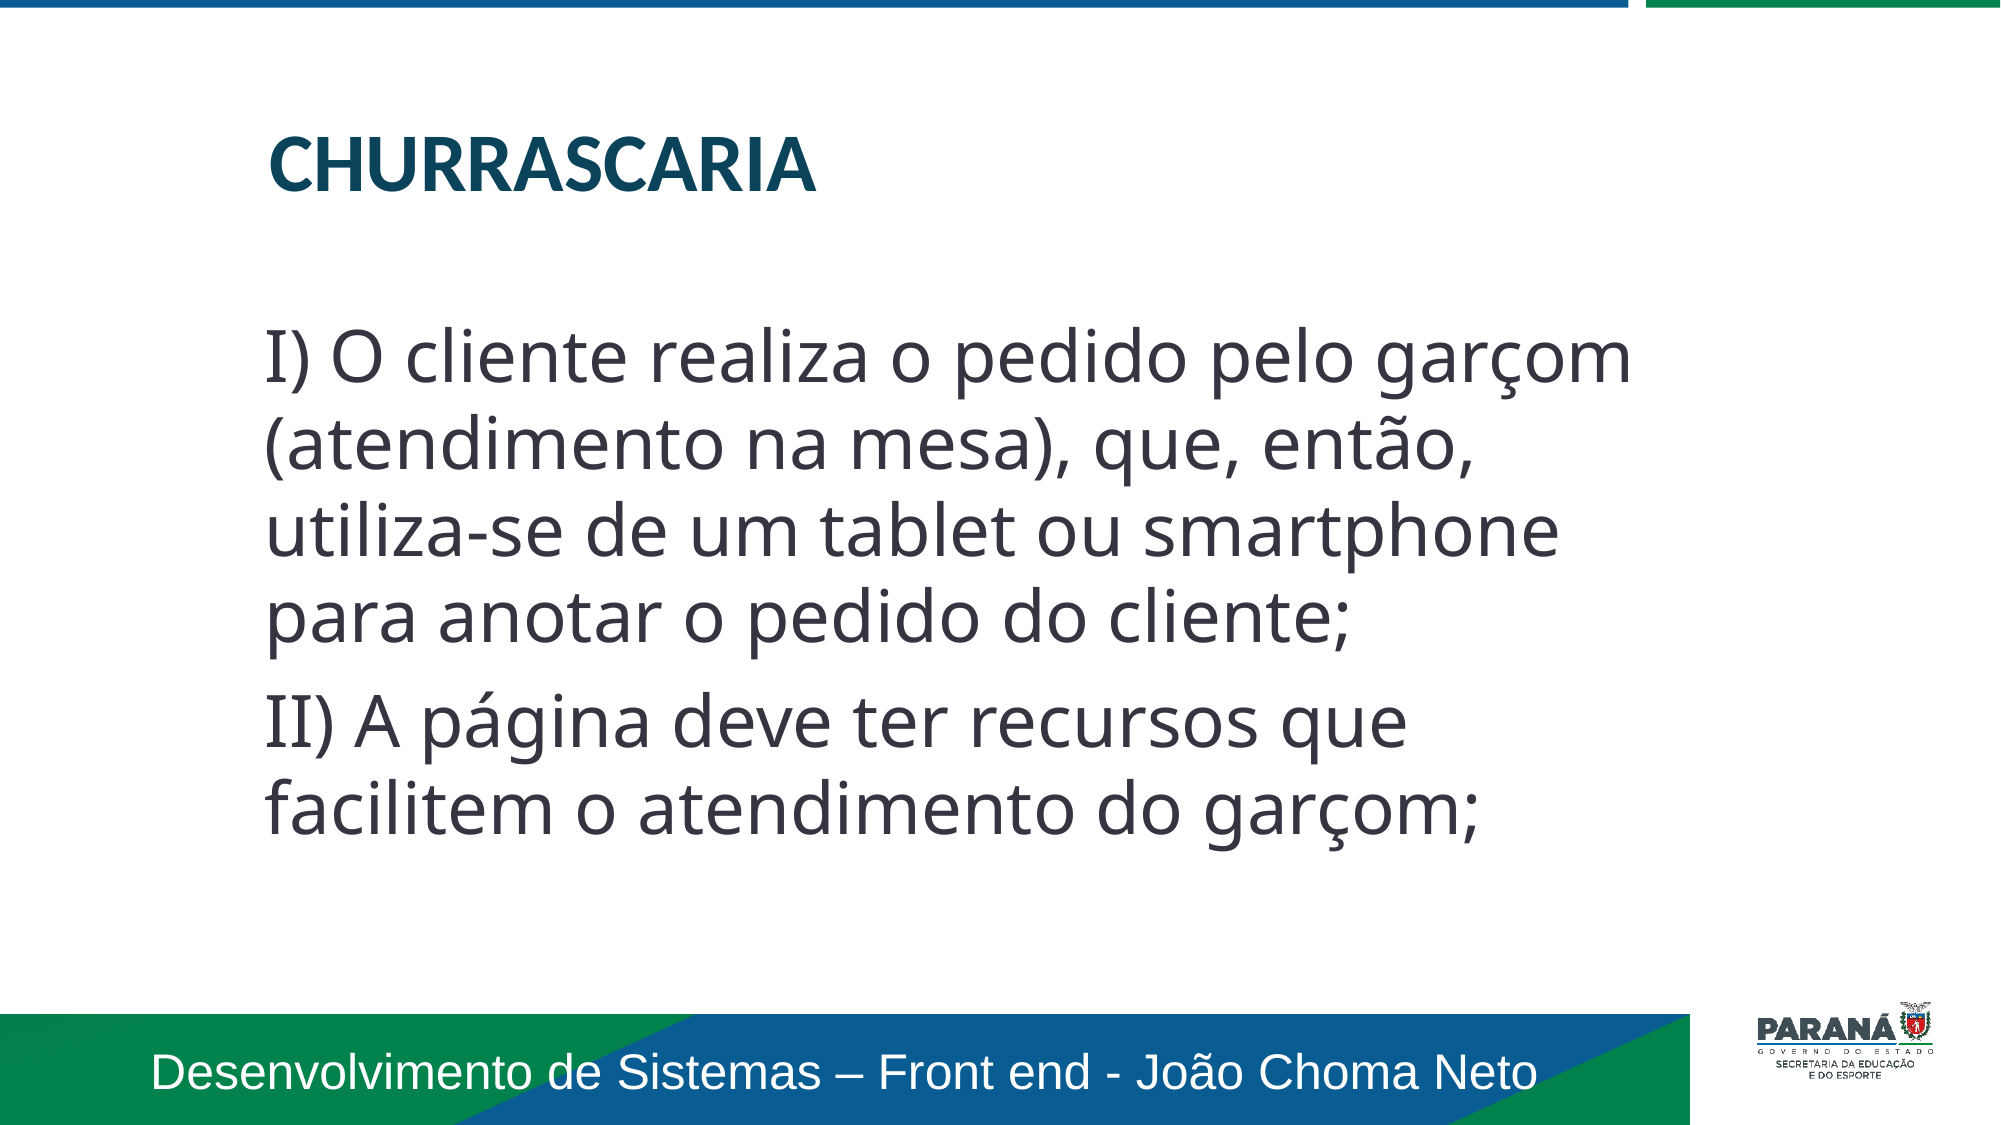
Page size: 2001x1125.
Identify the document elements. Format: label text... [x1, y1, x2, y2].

list I) O cliente realiza o pedido pelo garçom (atendimento na mesa), que, então, utiliza-se de um tablet ou smartphone para anotar o pedido do cliente; II) A página deve ter recursos que facilitem o atendimento do garçom; [217, 302, 1677, 921]
picture [1757, 1002, 1933, 1081]
picture [0, 1014, 1690, 1125]
list CHURRASCARIA [217, 111, 1637, 249]
